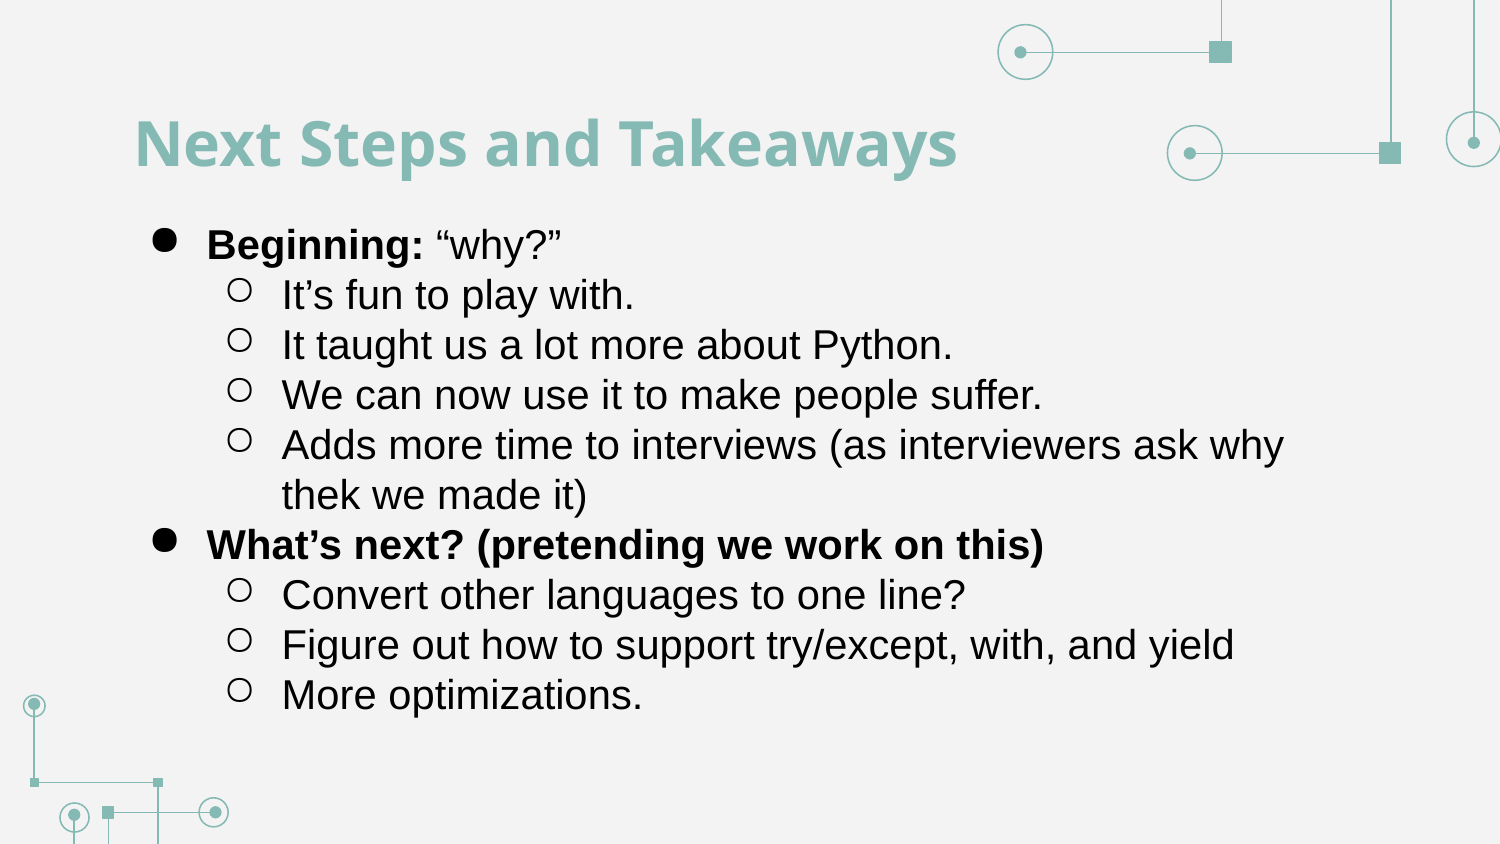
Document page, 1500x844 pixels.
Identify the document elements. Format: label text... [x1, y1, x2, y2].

title Next Steps and Takeaways [118, 88, 1382, 181]
subtitle Beginning: “why?” It’s fun to play with. It taught us a lot more about Python. We can now use it to make people suffer. Adds more time to interviews (as interviewers ask why thek we made it) What’s next? (pretending we work on this) Convert other languages to one line? Figure out how to support try/except, with, and yield More optimizations. [116, 202, 1381, 756]
